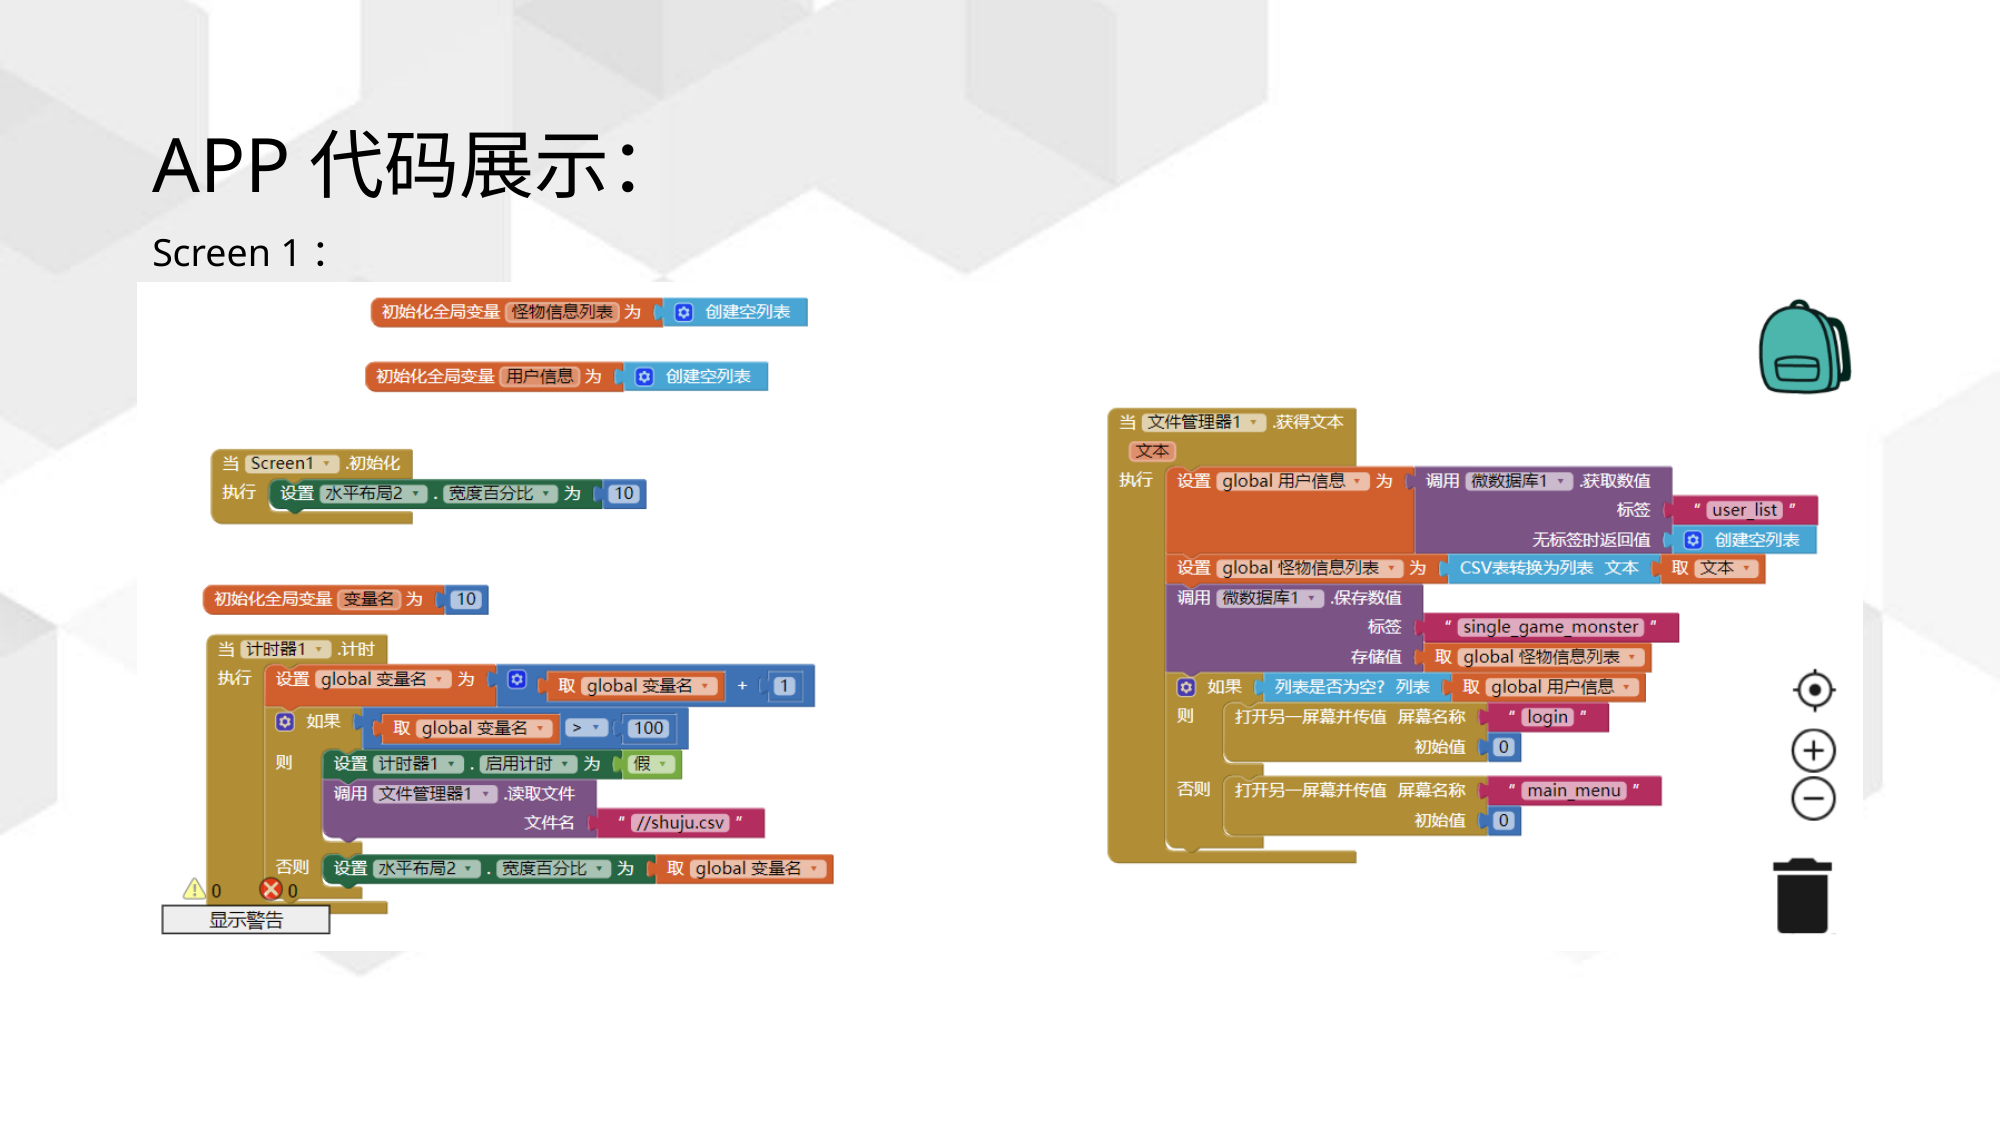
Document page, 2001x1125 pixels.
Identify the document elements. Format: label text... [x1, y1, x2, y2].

text_box Screen 1： [137, 221, 425, 282]
picture [0, 0, 2001, 1125]
title APP代码展示： [137, 59, 1863, 278]
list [137, 282, 1863, 951]
